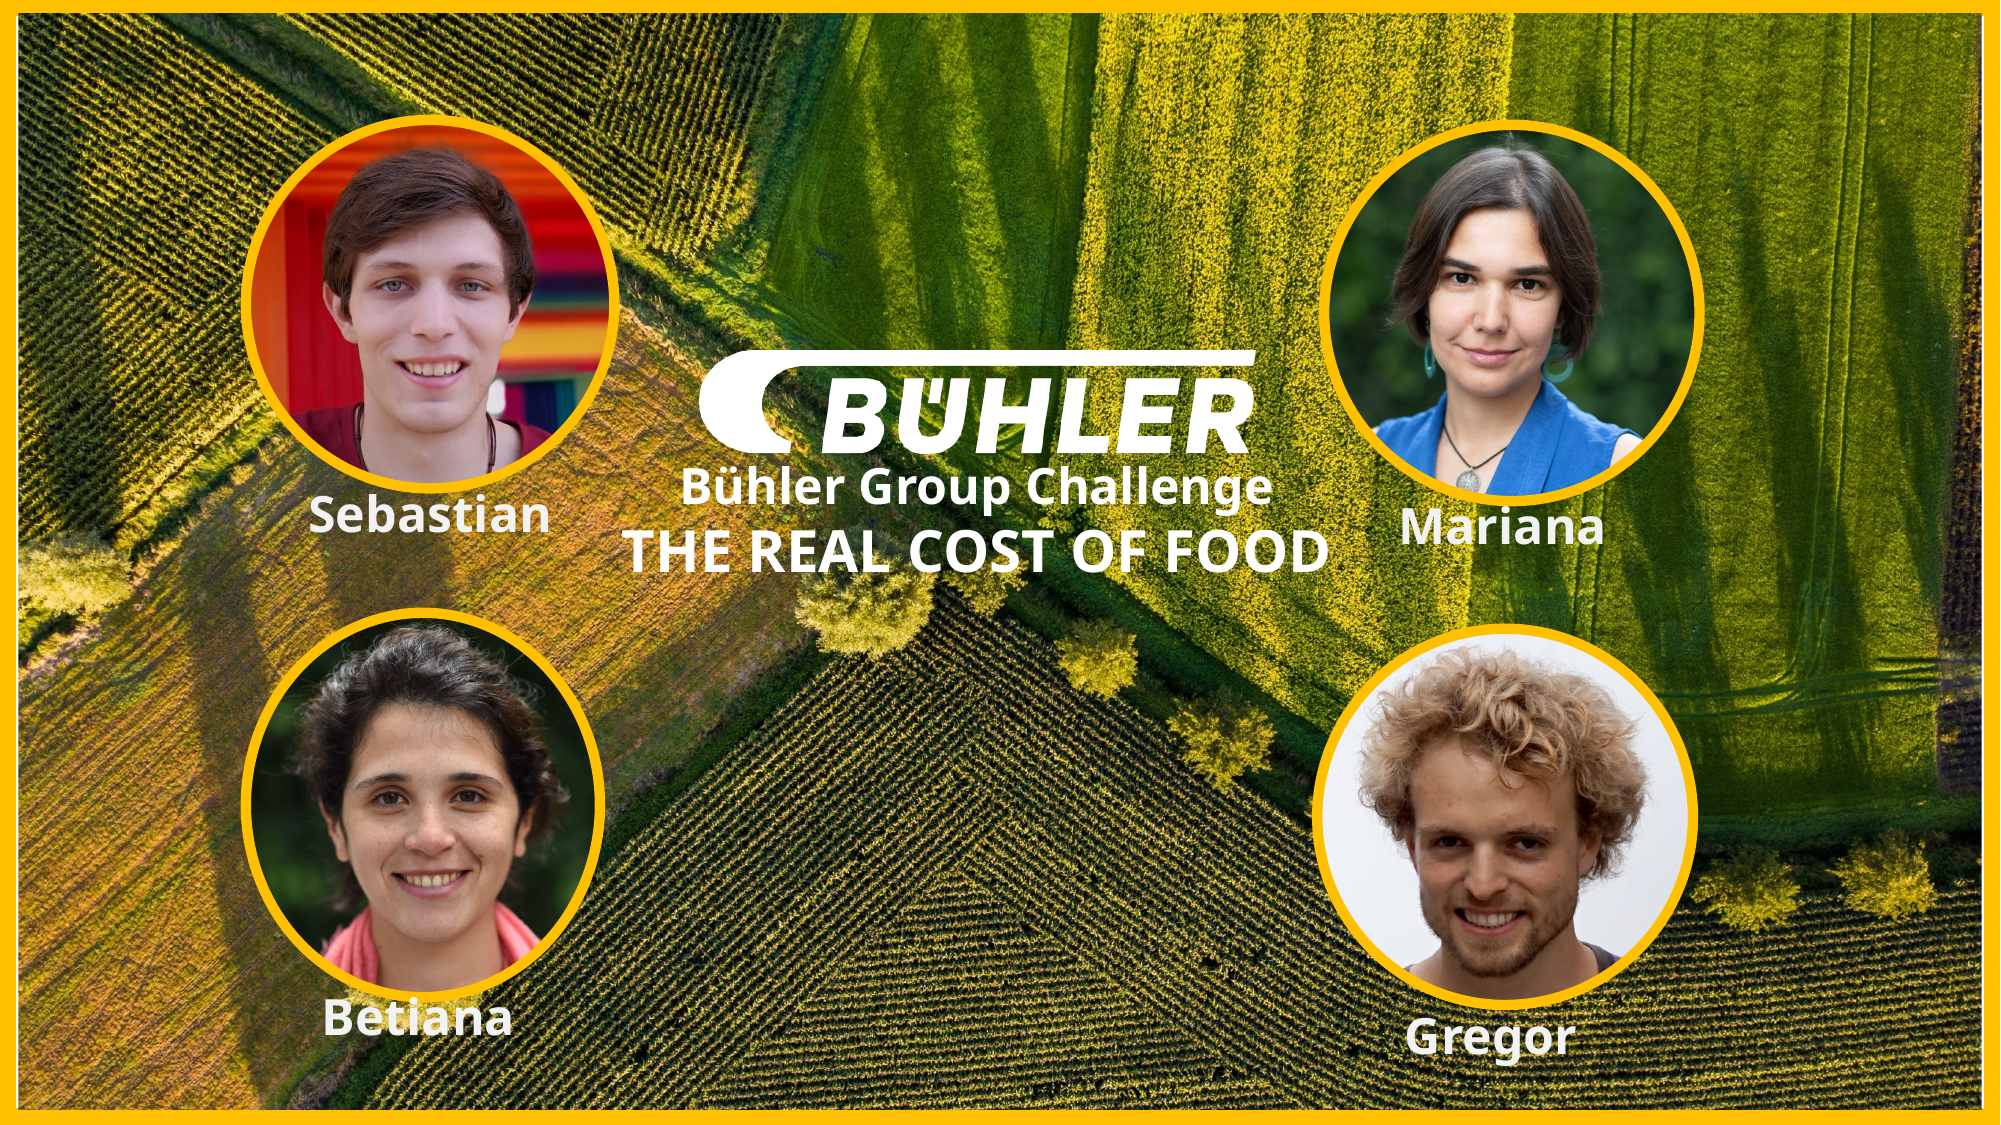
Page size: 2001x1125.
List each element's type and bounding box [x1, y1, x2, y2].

picture [18, 13, 1982, 1110]
text_box [0, 0, 2000, 1125]
